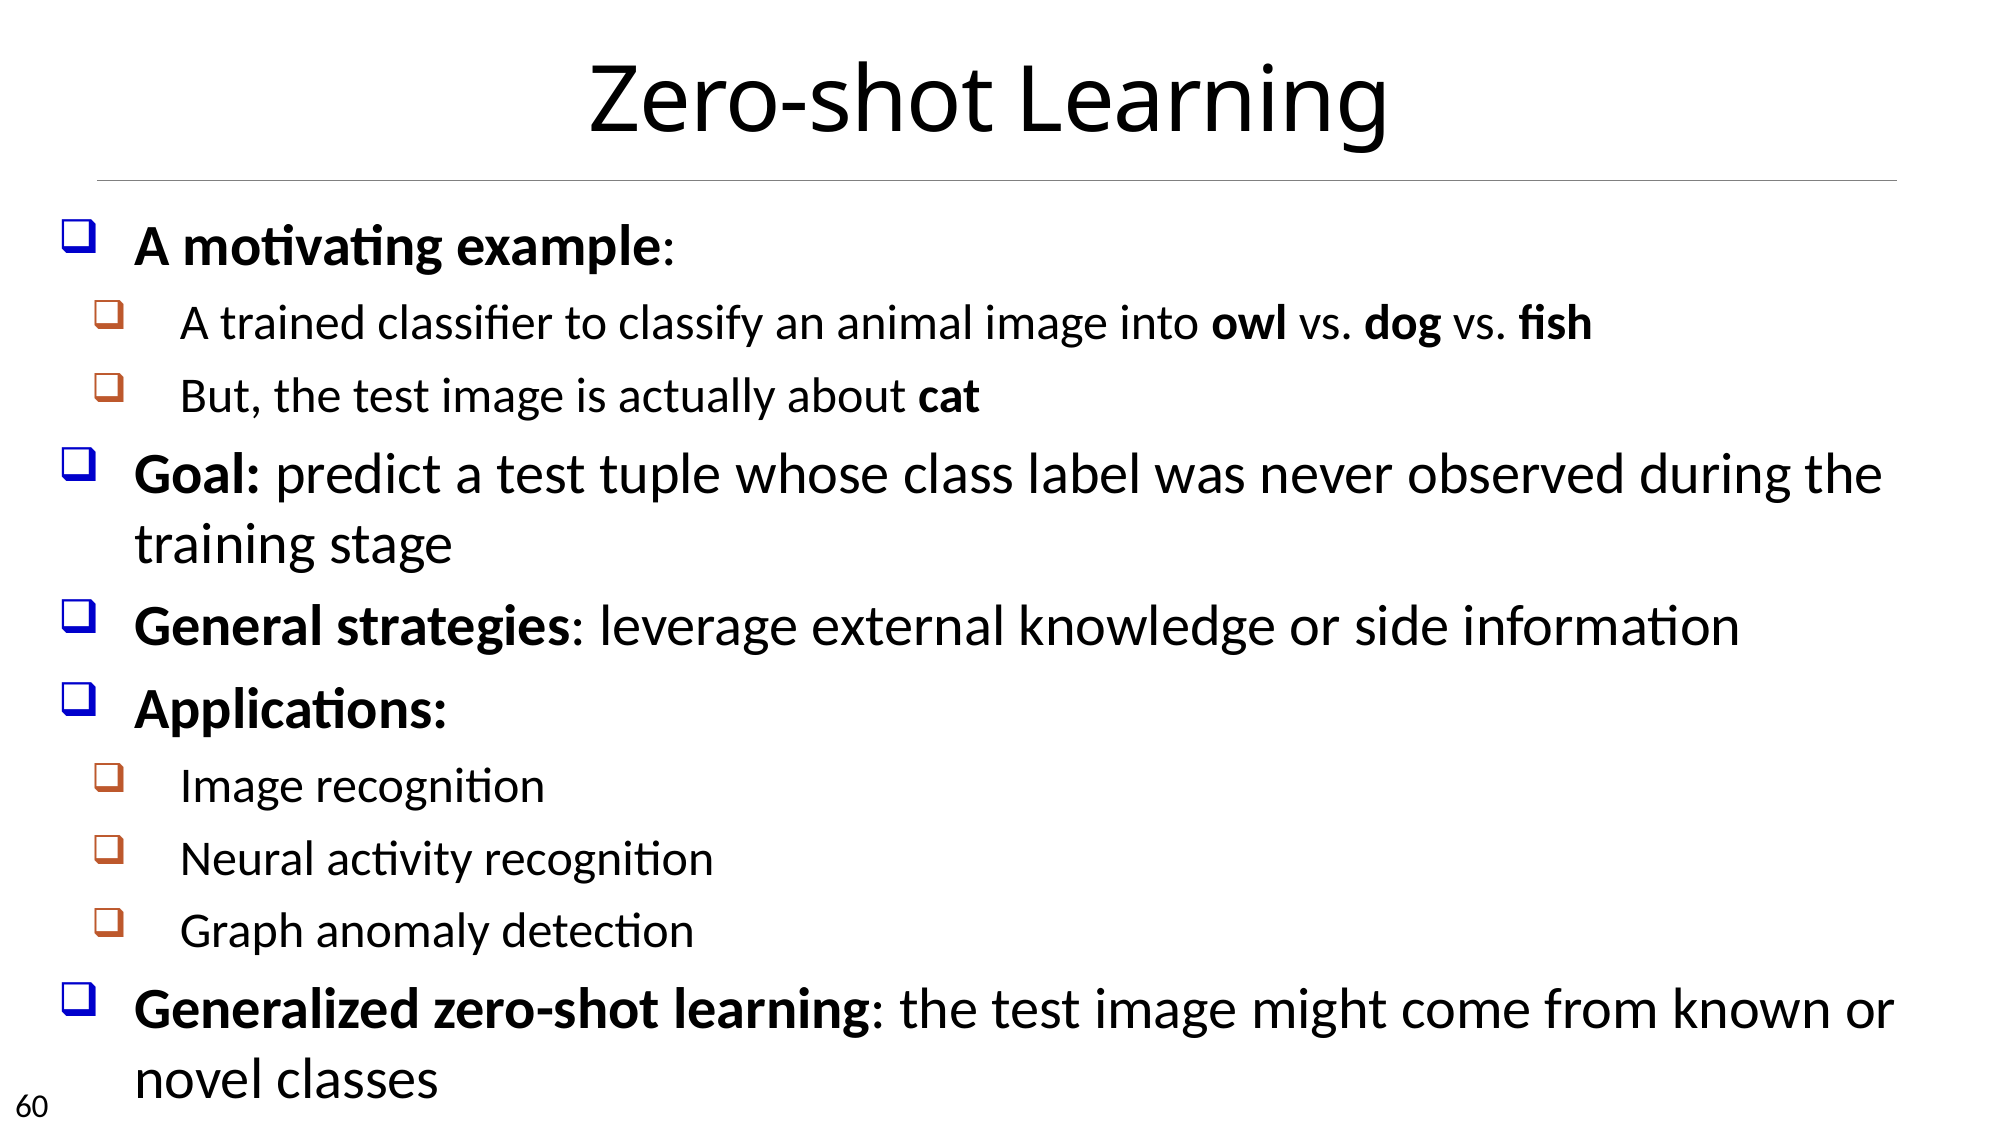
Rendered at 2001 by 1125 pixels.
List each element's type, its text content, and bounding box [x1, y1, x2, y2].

title Zero-shot Learning [57, 36, 1923, 158]
list A motivating example: A trained classifier to classify an animal image into owl vs. dog vs. fish But, the test image is actually about cat Goal: predict a test tuple whose class label was never observed during the training stage General strategies: leverage external knowledge or side information Applications: Image recognition Neural activity recognition Graph anomaly detection Generalized zero-shot learning: the test image might come from known or novel classes [43, 200, 1940, 1084]
